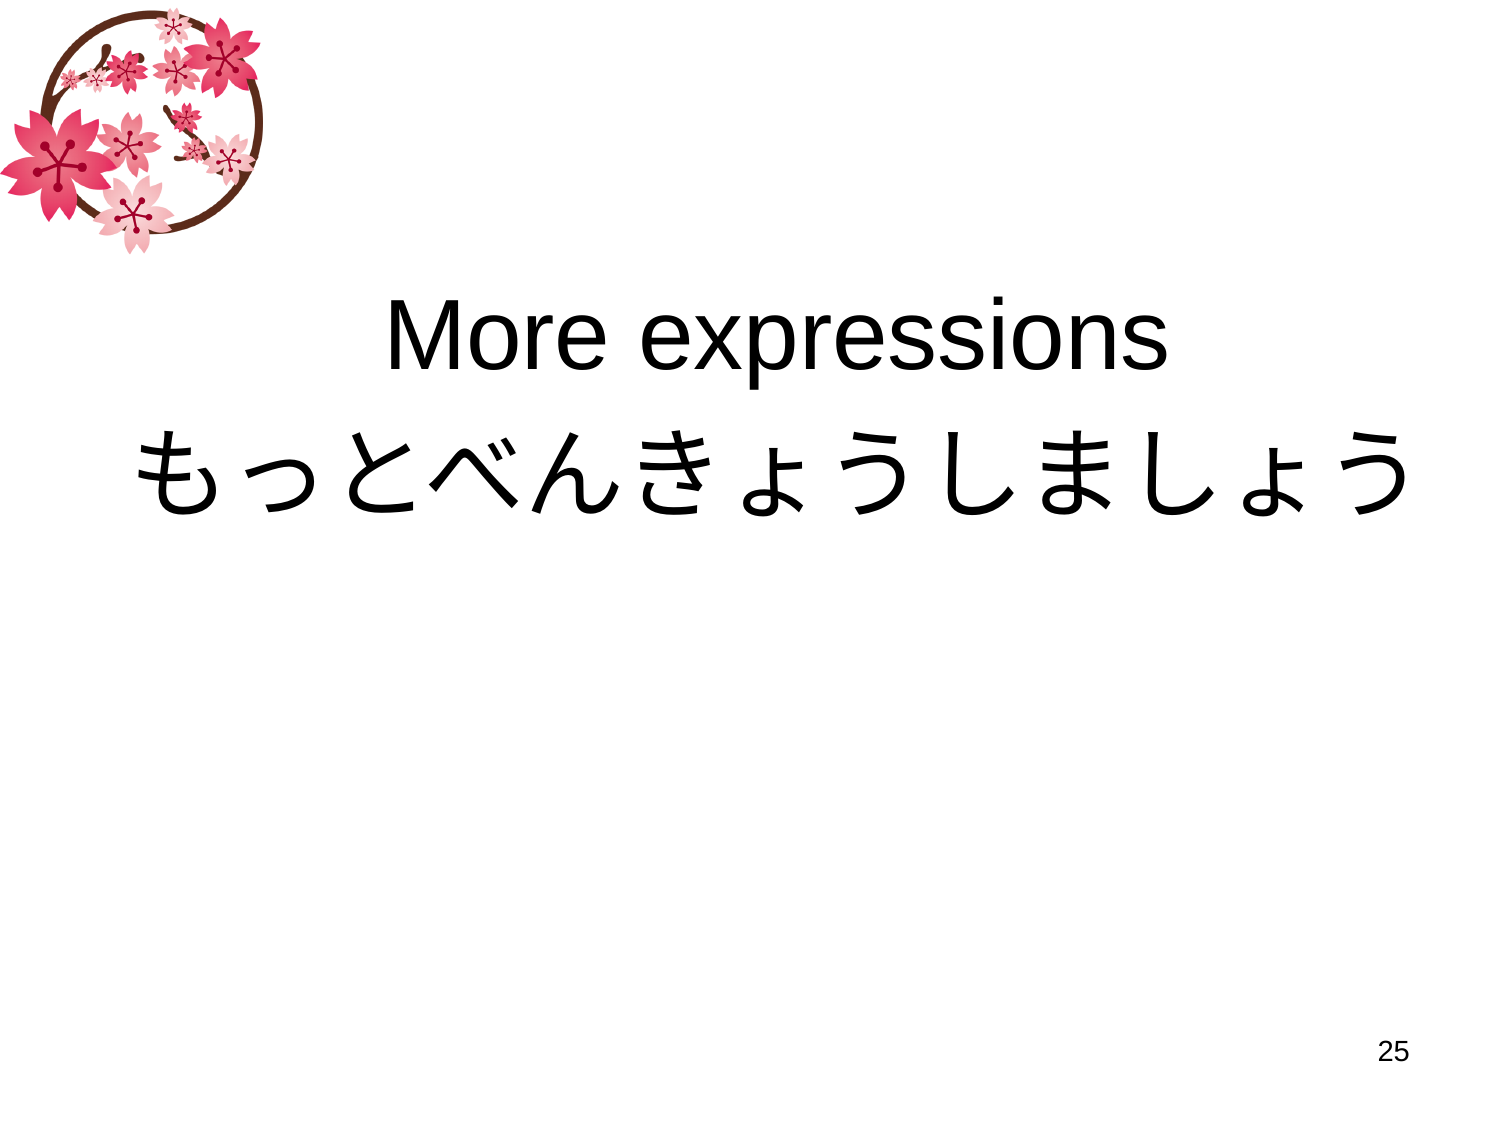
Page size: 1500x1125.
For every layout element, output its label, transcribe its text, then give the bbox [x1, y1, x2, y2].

list More expressions もっとべんきょうしましょう [74, 262, 1480, 1006]
slide_number 25 [1074, 1024, 1426, 1103]
picture [0, 0, 263, 263]
